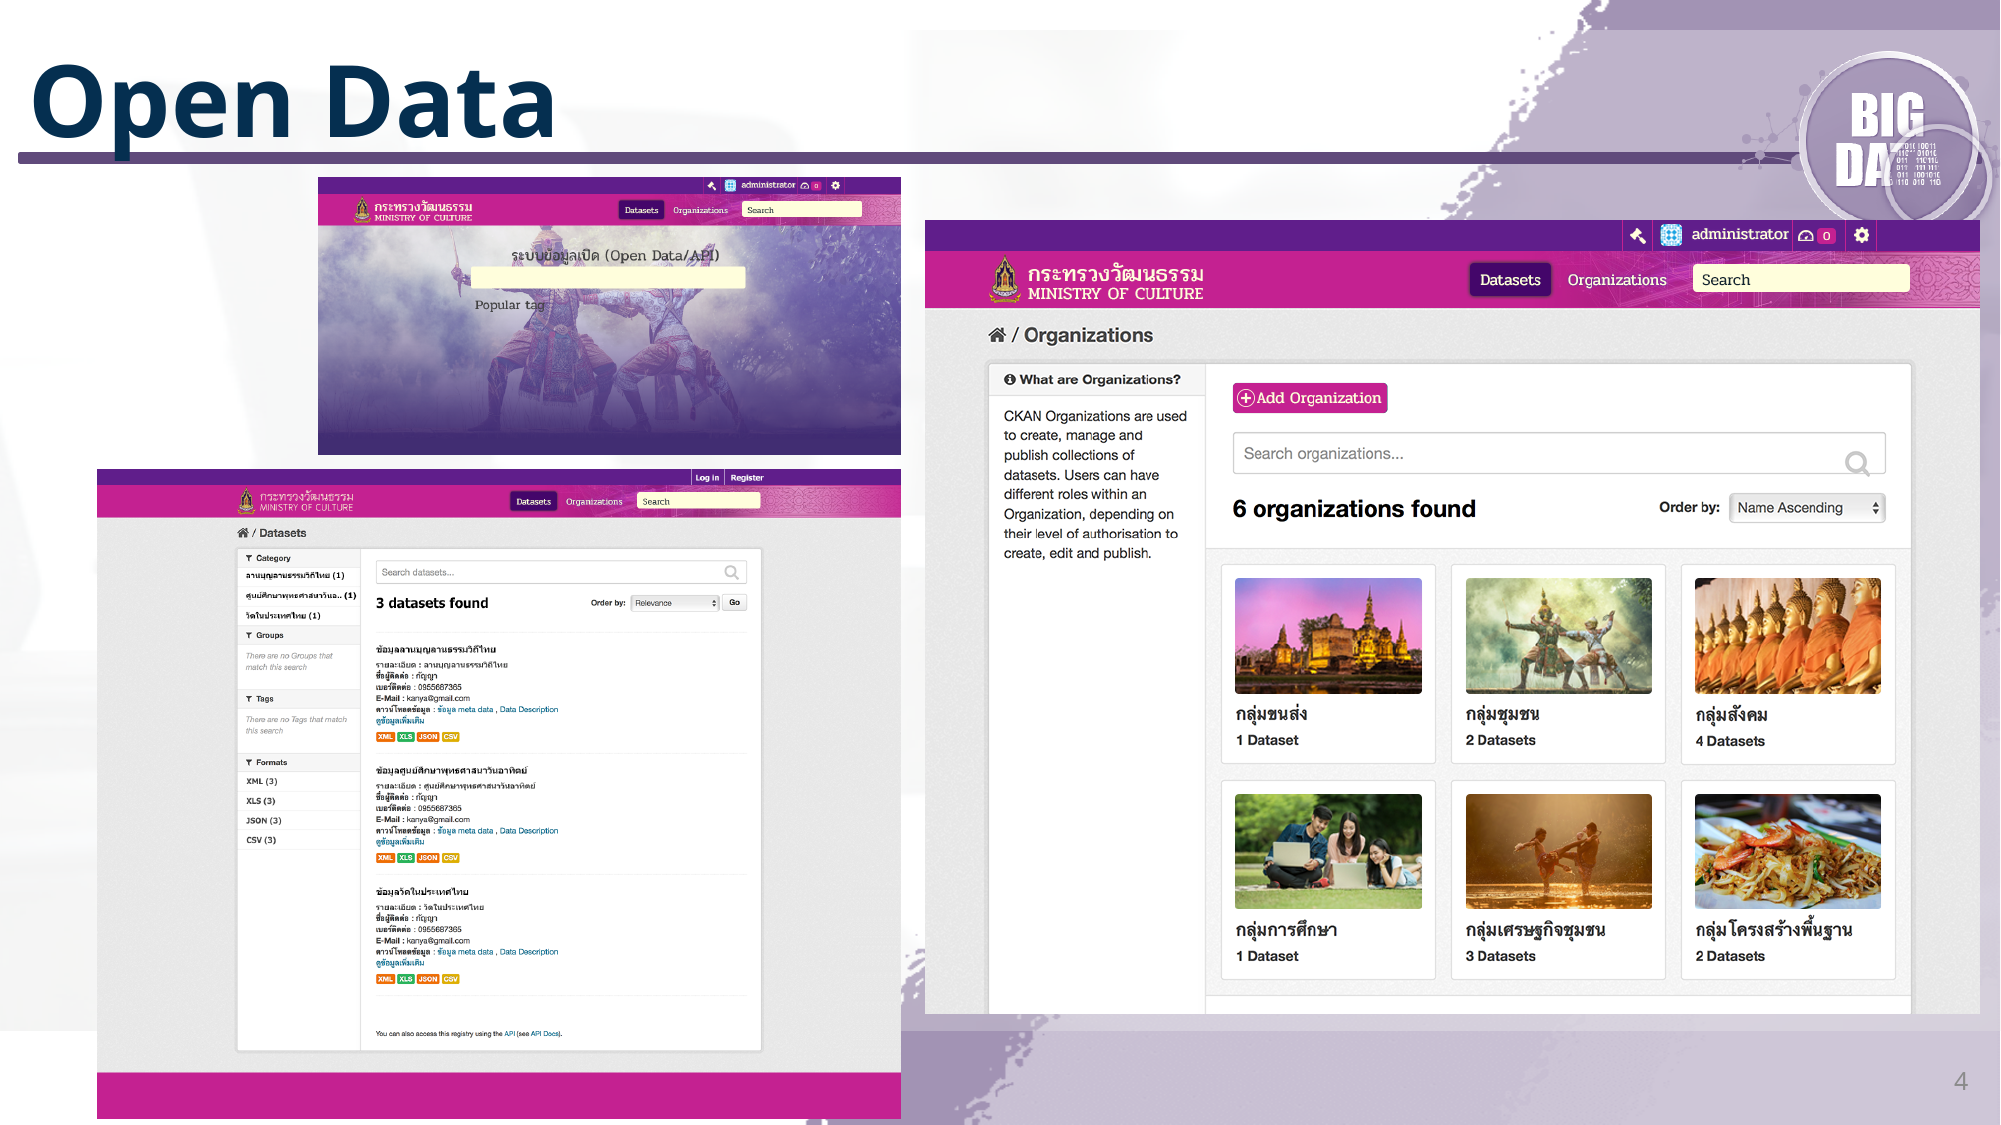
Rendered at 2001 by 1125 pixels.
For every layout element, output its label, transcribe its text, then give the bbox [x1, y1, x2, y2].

picture [97, 469, 902, 1120]
title Open Data [13, 33, 1984, 161]
picture [318, 176, 902, 456]
slide_number 4 [1516, 1052, 1984, 1113]
picture [925, 219, 1980, 1015]
